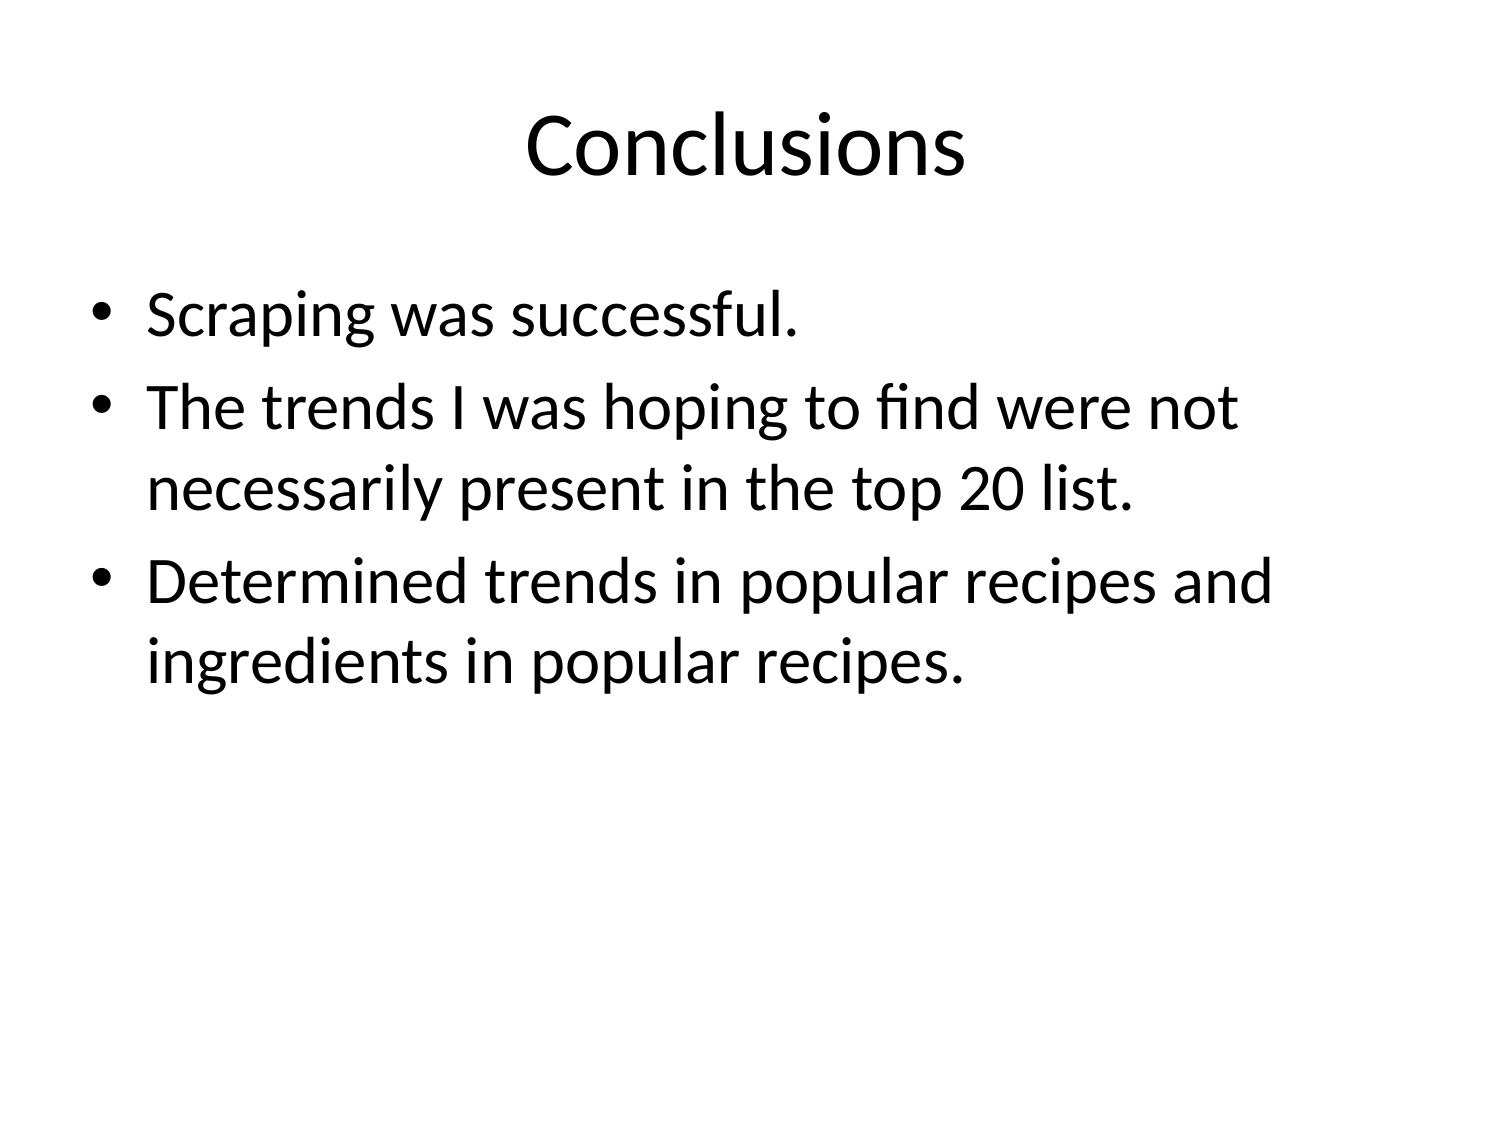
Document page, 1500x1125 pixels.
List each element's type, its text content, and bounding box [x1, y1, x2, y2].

list Scraping was successful. The trends I was hoping to find were not necessarily present in the top 20 list. Determined trends in popular recipes and ingredients in popular recipes. [75, 262, 1425, 1005]
title Conclusions [75, 45, 1425, 233]
